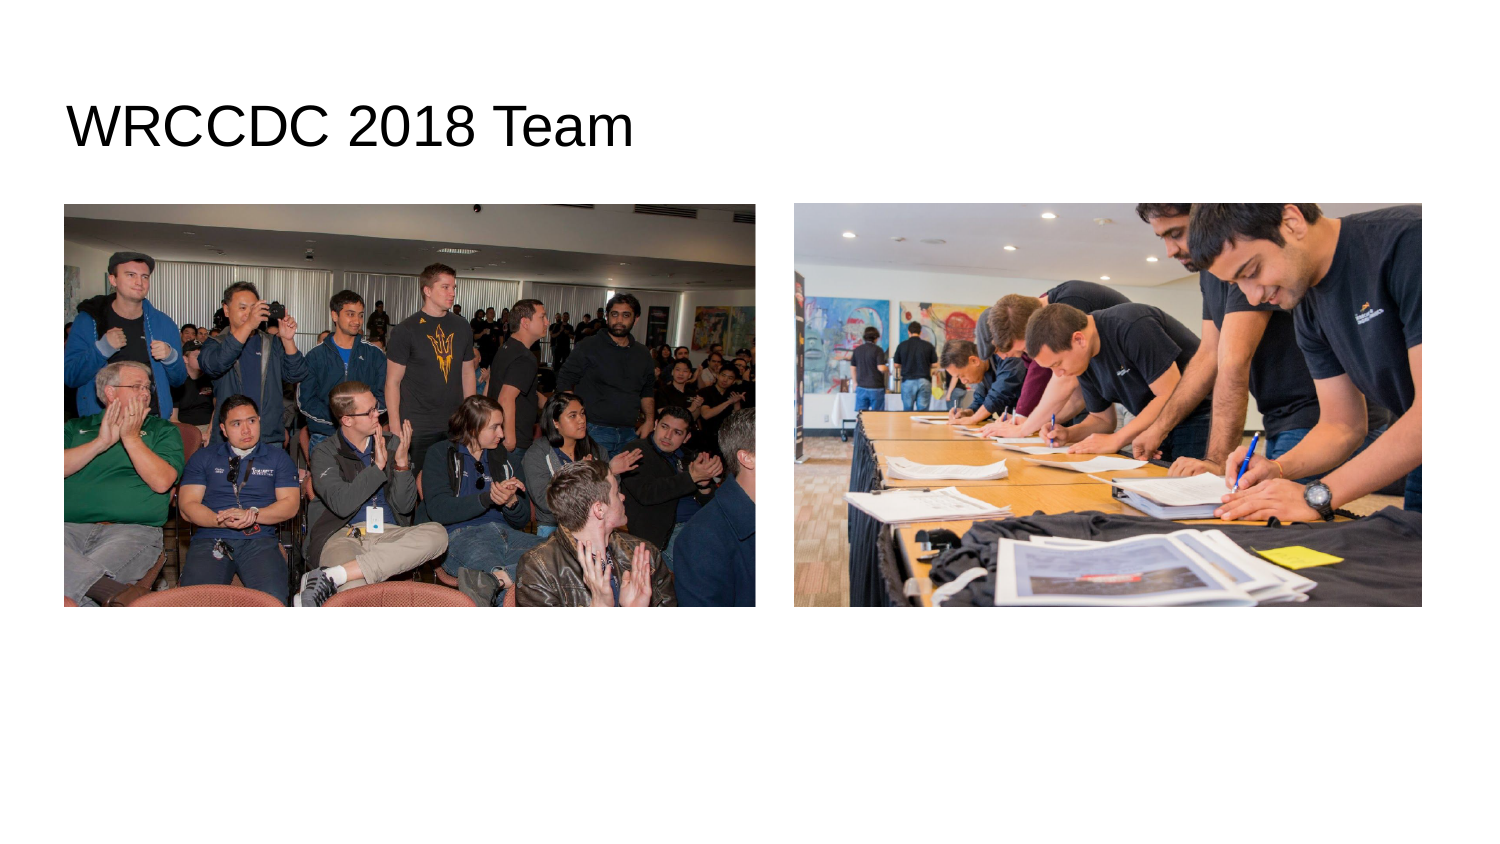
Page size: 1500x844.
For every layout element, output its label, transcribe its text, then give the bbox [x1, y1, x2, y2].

title WRCCDC 2018 Team [51, 72, 1449, 167]
picture [794, 200, 1423, 607]
picture [64, 204, 757, 607]
